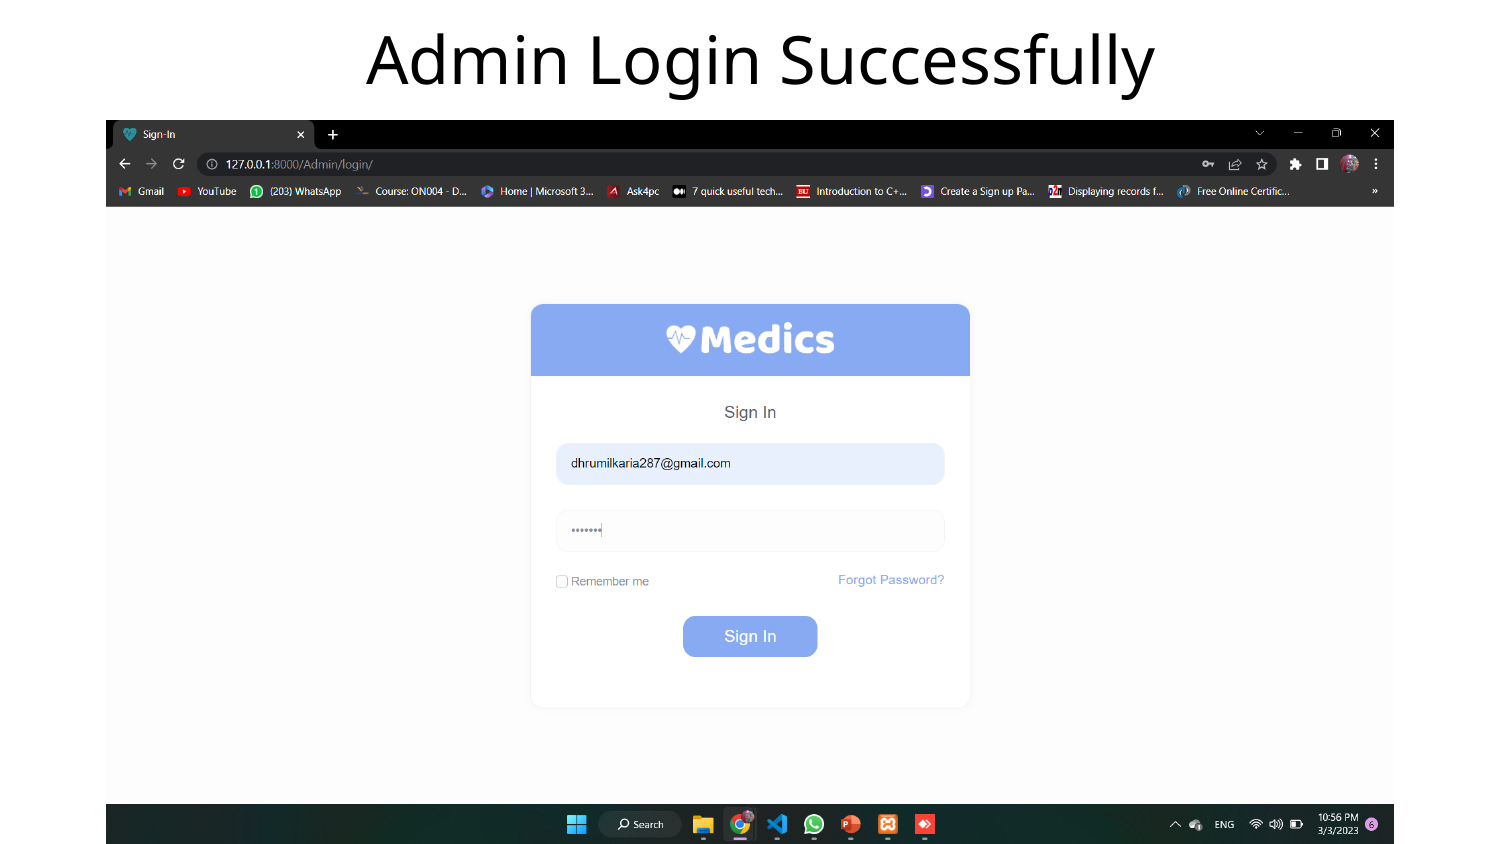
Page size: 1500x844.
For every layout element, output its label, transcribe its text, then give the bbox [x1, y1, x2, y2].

title Admin Login Successfully [122, 0, 1419, 115]
picture [106, 119, 1394, 844]
